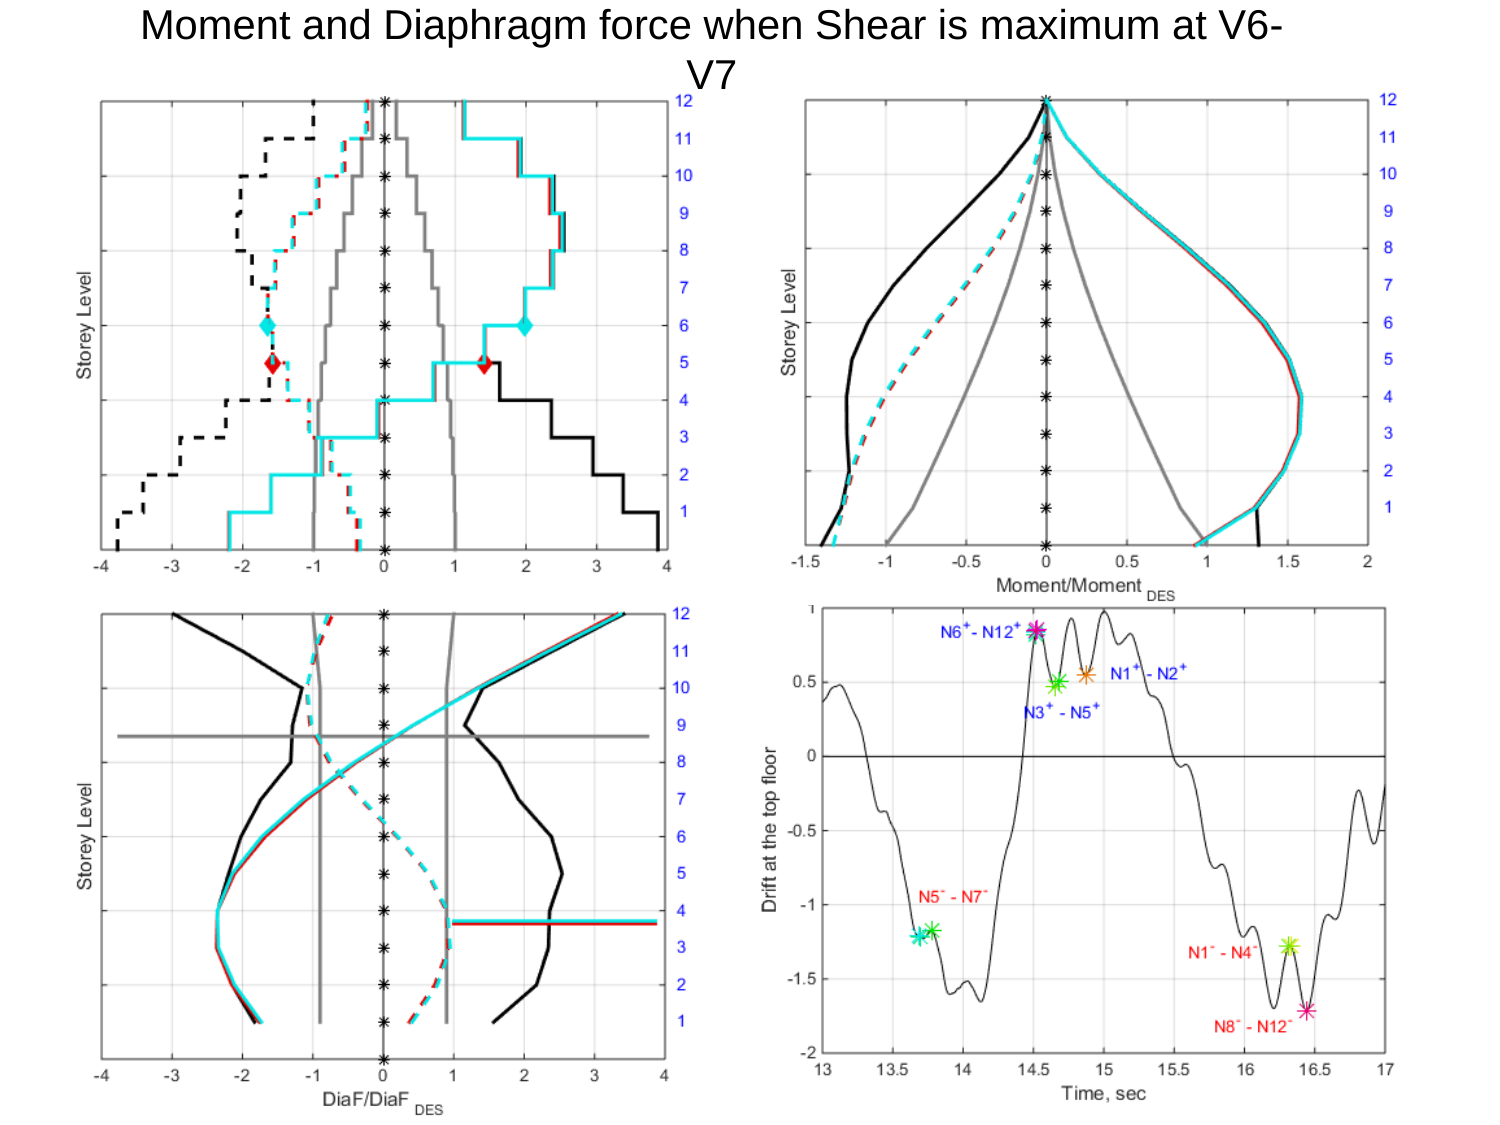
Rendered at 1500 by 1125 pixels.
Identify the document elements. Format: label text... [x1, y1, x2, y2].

title Moment and Diaphragm force when Shear is maximum at V6-V7 [99, 4, 1324, 61]
picture [6, 60, 1454, 1120]
